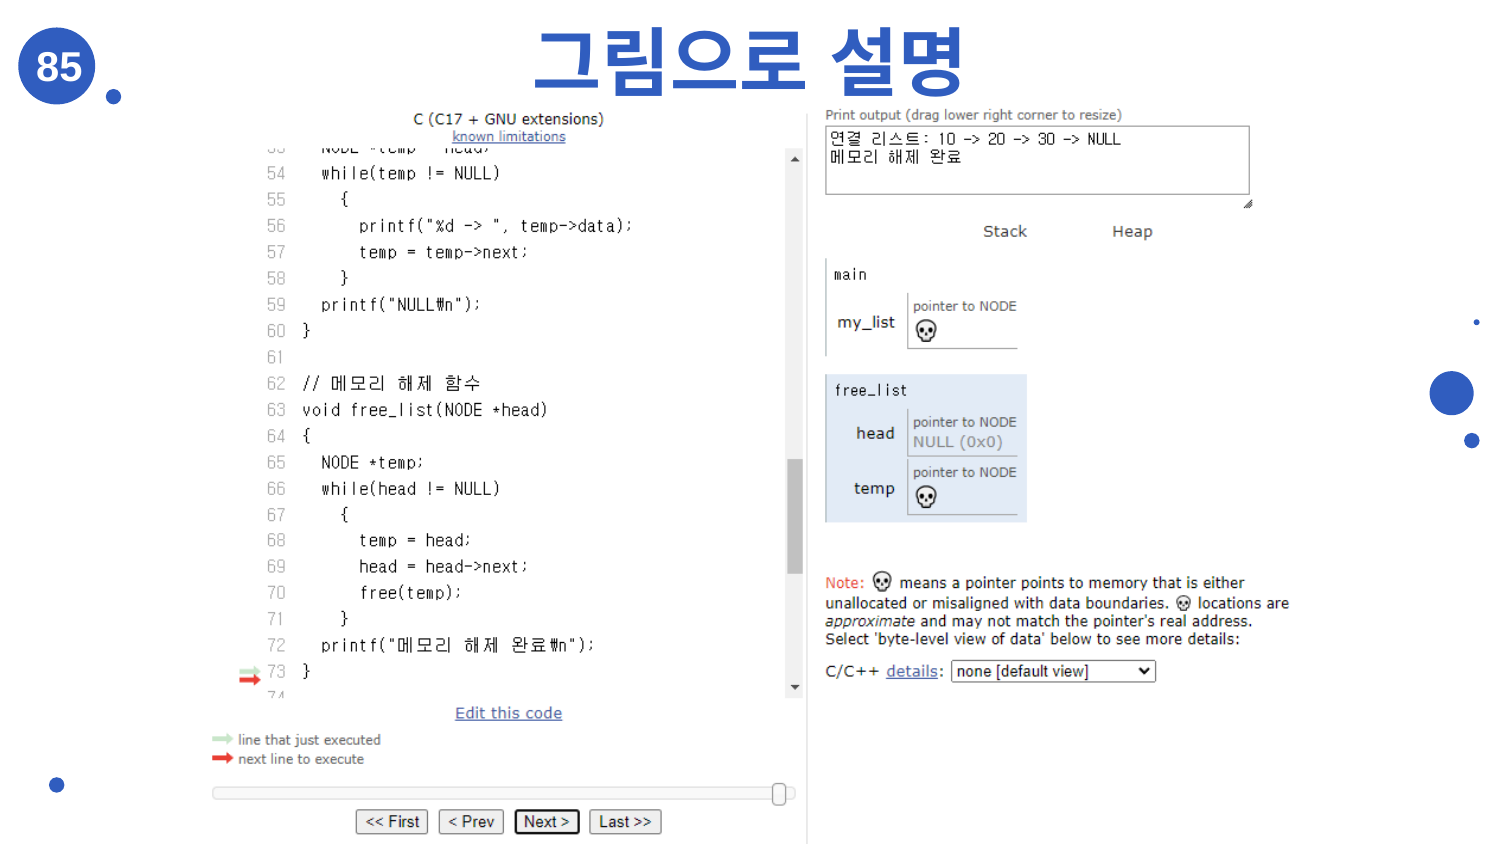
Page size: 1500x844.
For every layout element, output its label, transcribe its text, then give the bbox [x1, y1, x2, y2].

text_box 85 [21, 32, 98, 98]
text_box [171, 96, 1367, 844]
title 그림으로 설명 [112, 0, 1388, 94]
